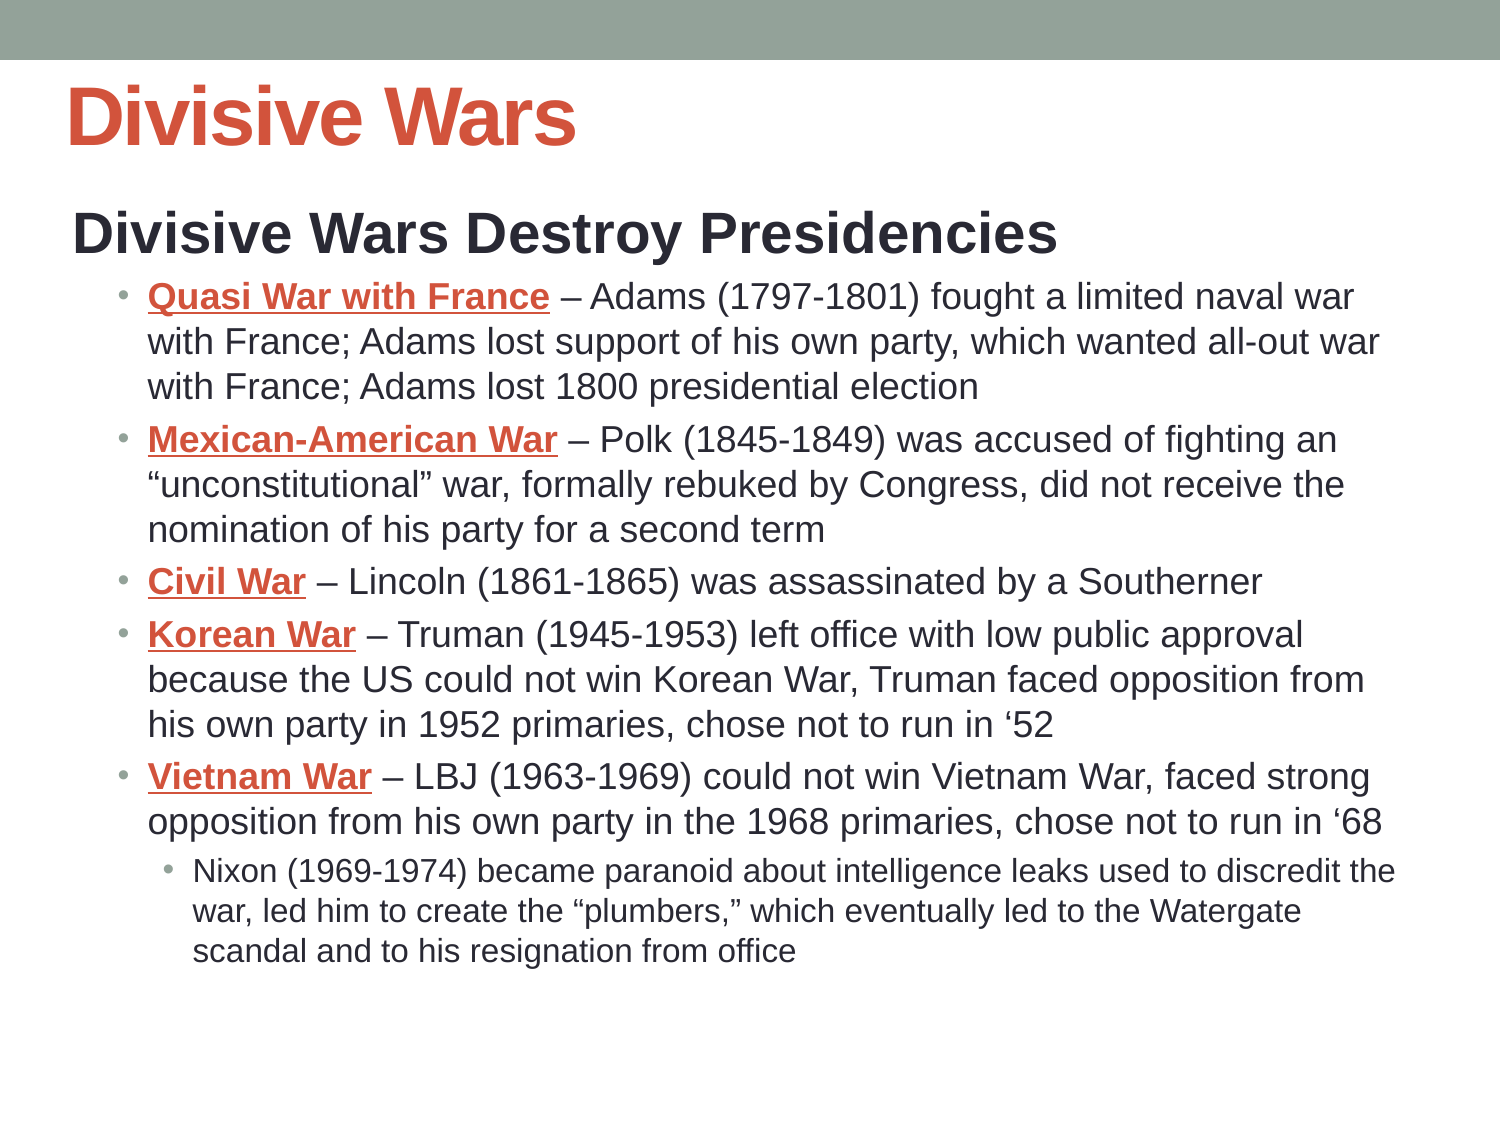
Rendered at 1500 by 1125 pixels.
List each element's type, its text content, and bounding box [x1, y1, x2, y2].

list Divisive Wars Destroy Presidencies Quasi War with France – Adams (1797-1801) fought a limited naval war with France; Adams lost support of his own party, which wanted all-out war with France; Adams lost 1800 presidential election Mexican-American War – Polk (1845-1849) was accused of fighting an “unconstitutional” war, formally rebuked by Congress, did not receive the nomination of his party for a second term Civil War – Lincoln (1861-1865) was assassinated by a Southerner Korean War – Truman (1945-1953) left office with low public approval because the US could not win Korean War, Truman faced opposition from his own party in 1952 primaries, chose not to run in ‘52 Vietnam War – LBJ (1963-1969) could not win Vietnam War, faced strong opposition from his own party in the 1968 primaries, chose not to run in ‘68 Nixon (1969-1974) became paranoid about intelligence leaks used to discredit the war, led him to create the “plumbers,” which eventually led to the Watergate scandal and to his resignation from office [12, 187, 1438, 1000]
title Divisive Wars [50, 37, 1350, 187]
